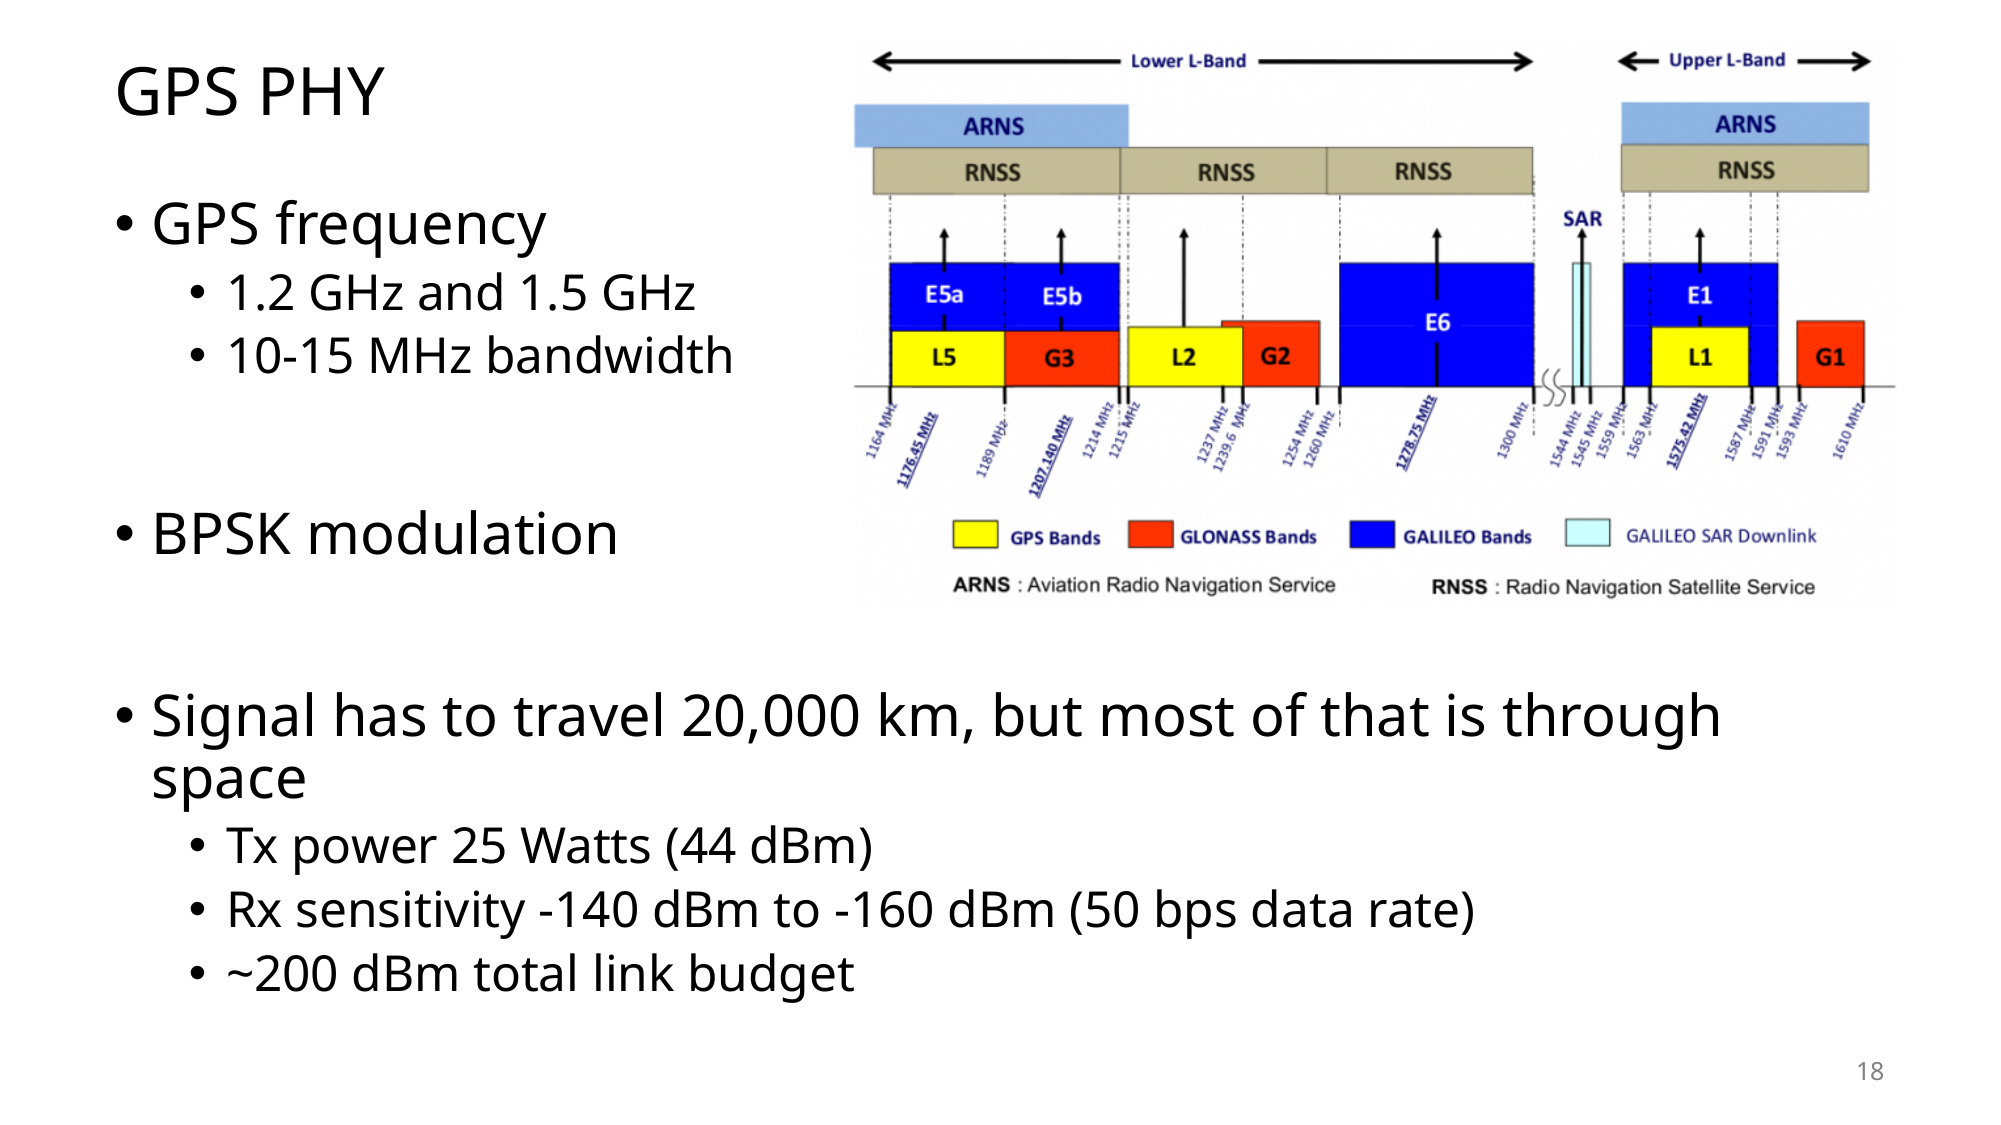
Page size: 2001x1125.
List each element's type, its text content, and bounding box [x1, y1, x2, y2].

slide_number 18 [1749, 1042, 1900, 1103]
title GPS PHY [99, 37, 852, 150]
picture [852, 37, 1900, 611]
list GPS frequency 1.2 GHz and 1.5 GHz 10-15 MHz bandwidth BPSK modulation Signal has to travel 20,000 km, but most of that is through space Tx power 25 Watts (44 dBm) Rx sensitivity -140 dBm to -160 dBm (50 bps data rate) ~200 dBm total link budget [99, 187, 1900, 1013]
